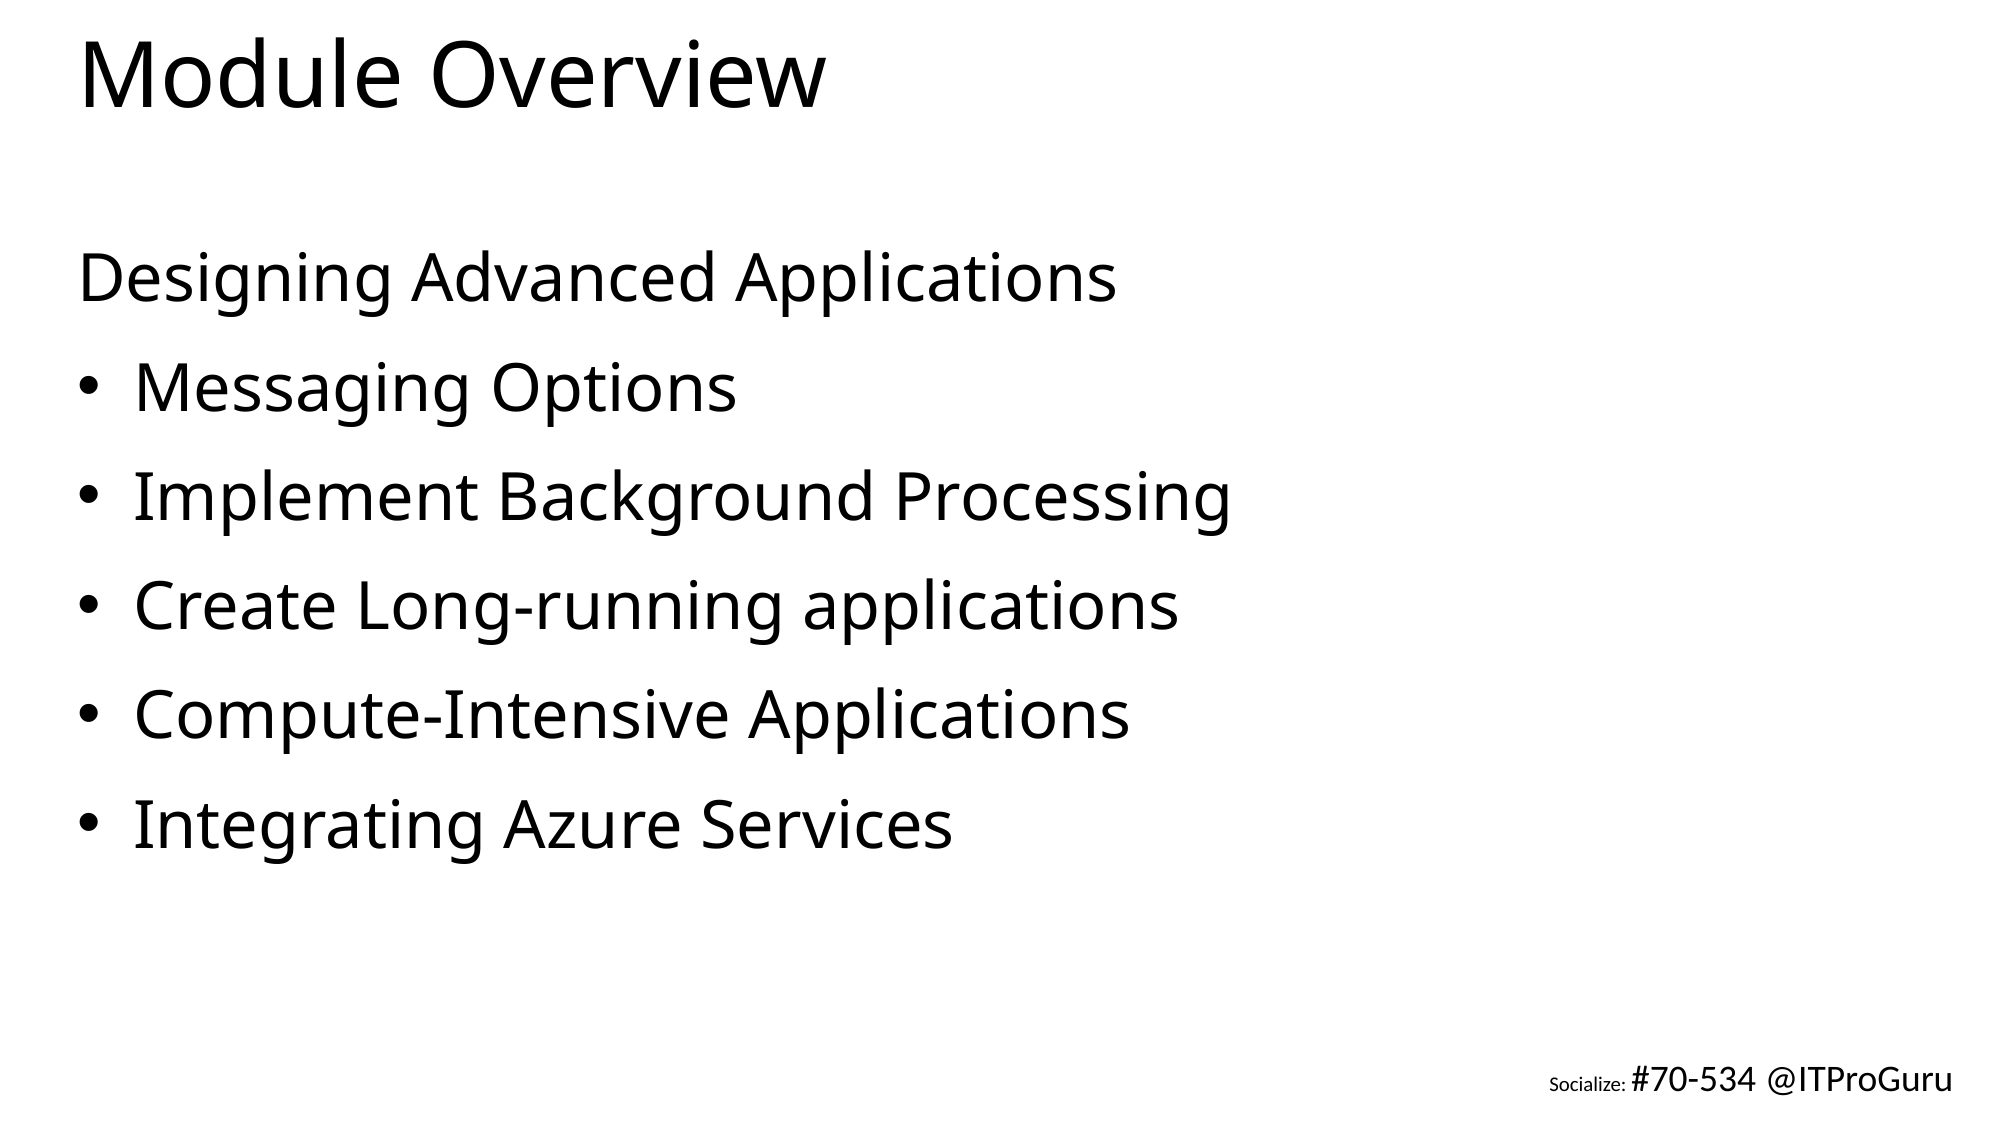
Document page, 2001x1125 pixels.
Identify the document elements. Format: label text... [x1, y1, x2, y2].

title Module Overview [62, 29, 1953, 205]
list Designing Advanced Applications Messaging Options Implement Background Processing Create Long-running applications Compute-Intensive Applications Integrating Azure Services [62, 227, 1953, 1096]
